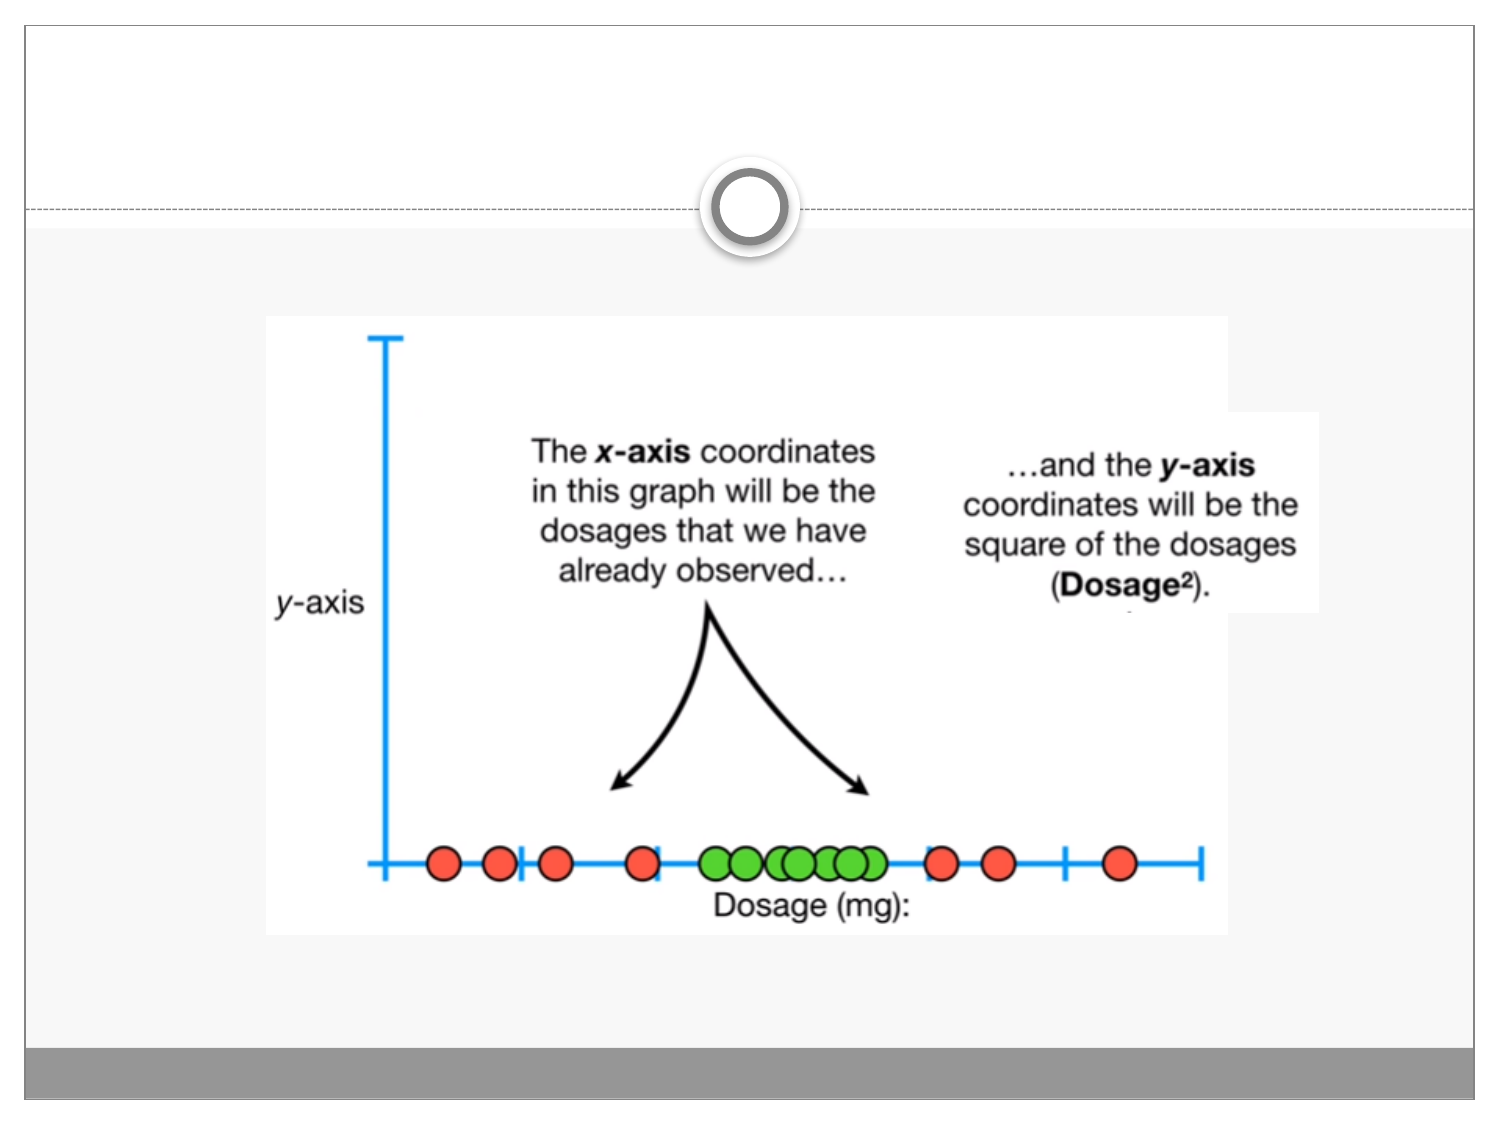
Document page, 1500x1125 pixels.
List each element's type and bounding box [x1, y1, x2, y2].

list [266, 316, 1228, 935]
picture [949, 412, 1319, 613]
